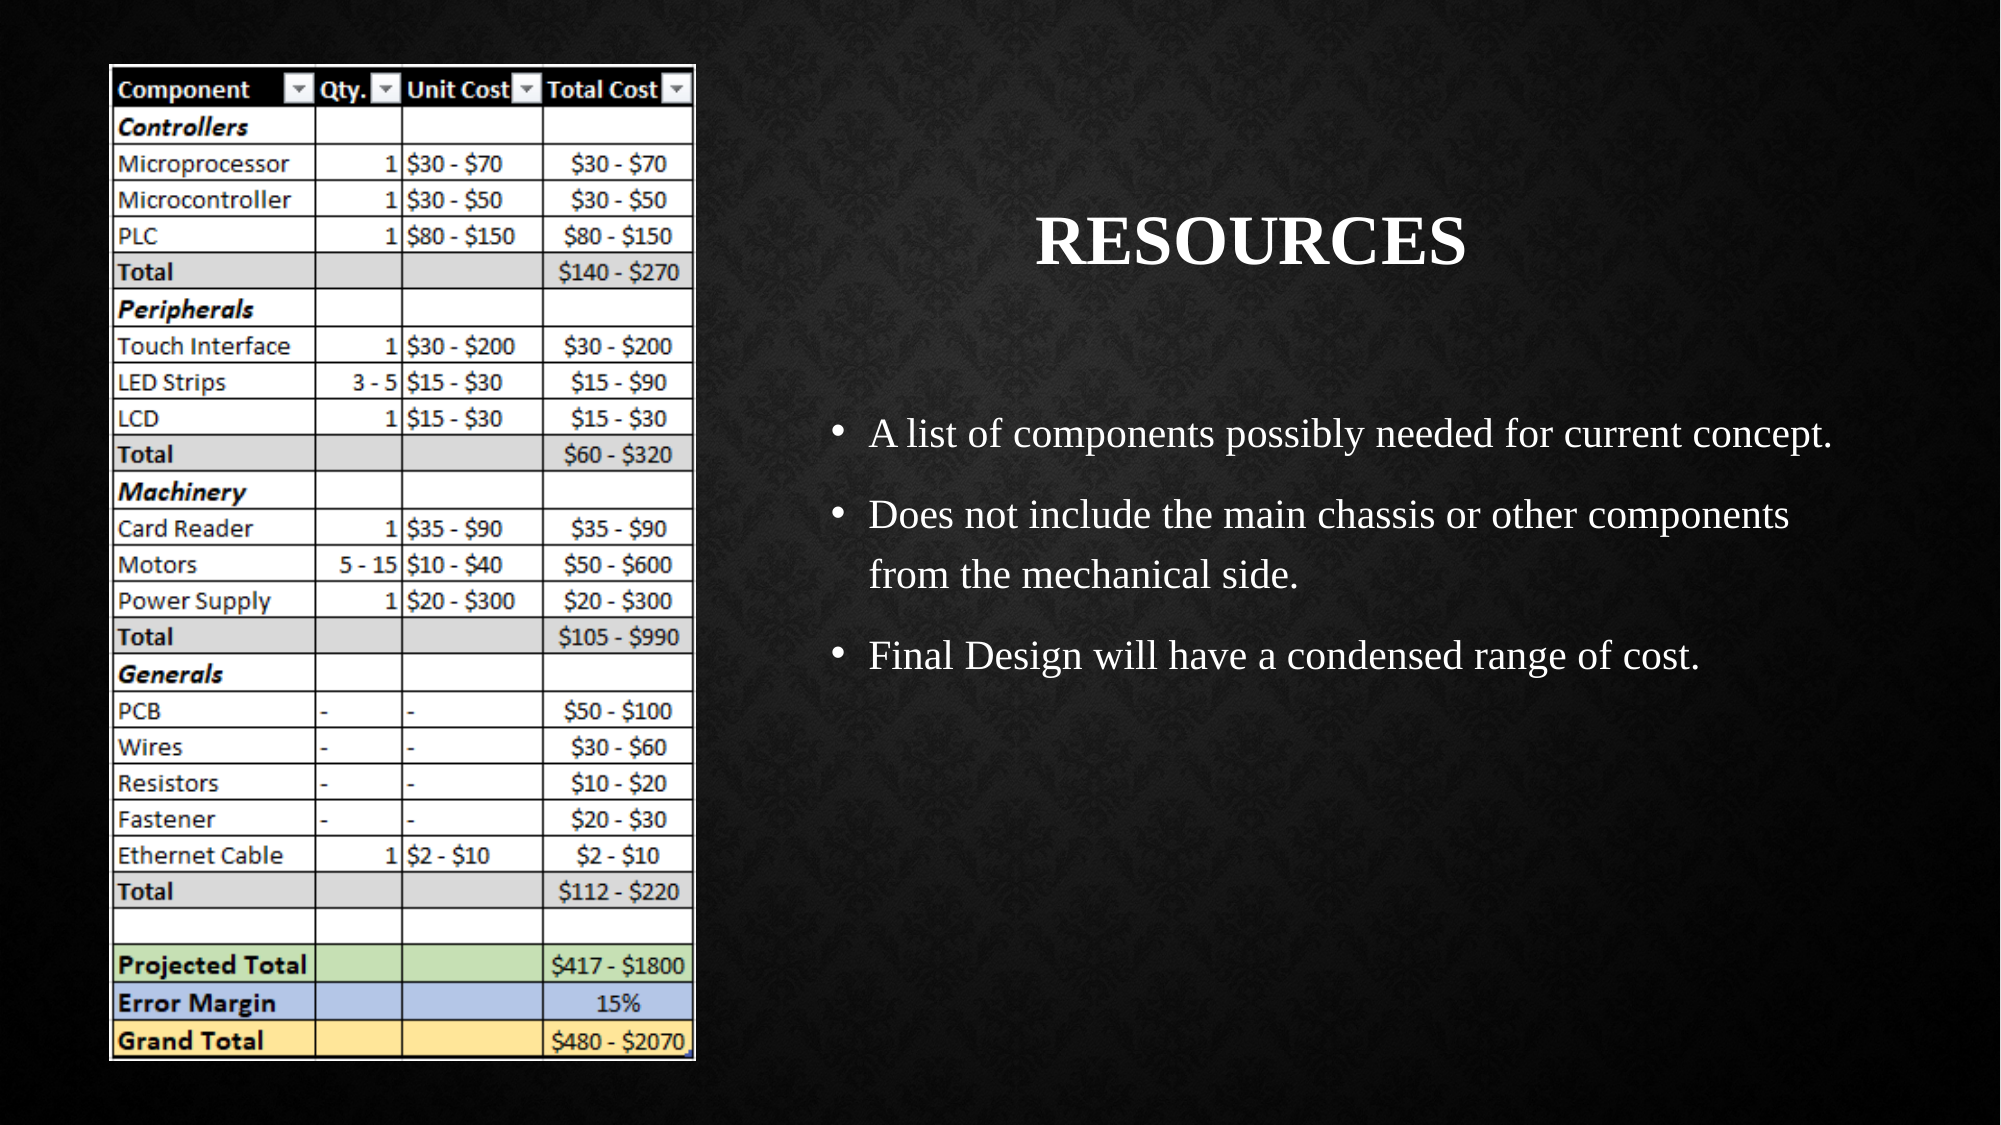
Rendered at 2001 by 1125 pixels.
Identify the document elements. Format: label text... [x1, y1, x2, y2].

title Resources [704, 133, 2000, 351]
picture [108, 63, 697, 1062]
list A list of components possibly needed for current concept. Does not include the main chassis or other components from the mechanical side. Final Design will have a condensed range of cost. [815, 388, 1850, 950]
